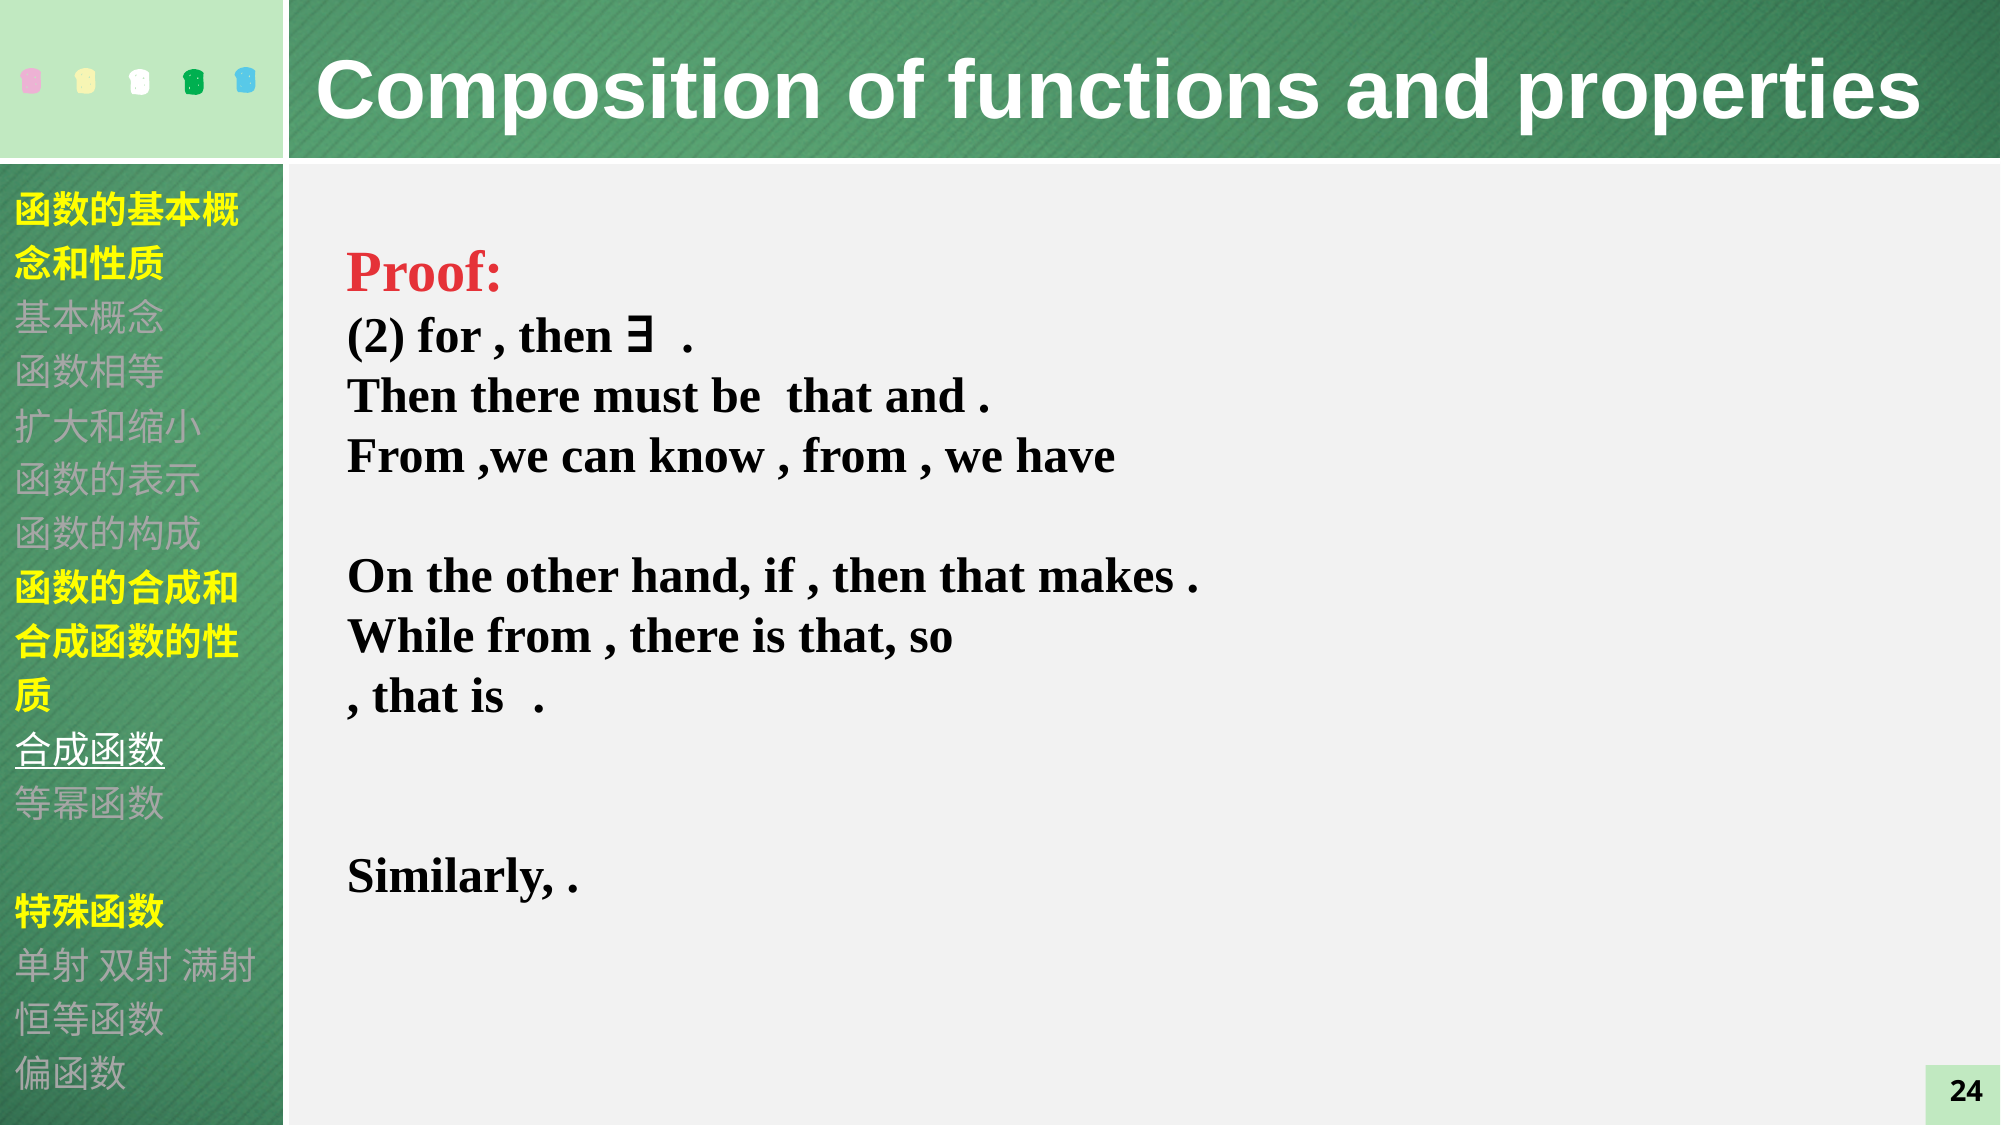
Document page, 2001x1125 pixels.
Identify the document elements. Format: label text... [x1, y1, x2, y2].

picture [0, 164, 283, 1125]
text_box Composition of functions and properties [300, 27, 2000, 143]
picture [289, 0, 2000, 158]
slide_number 24 [1925, 1065, 2000, 1125]
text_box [19, 65, 258, 95]
text_box 函数的基本概念和性质 基本概念 函数相等 扩大和缩小 函数的表示 函数的构成 函数的合成和合成函数的性质 合成函数 等幂函数 特殊函数 单射 双射 满射 恒等函数 偏函数 [0, 170, 277, 1125]
